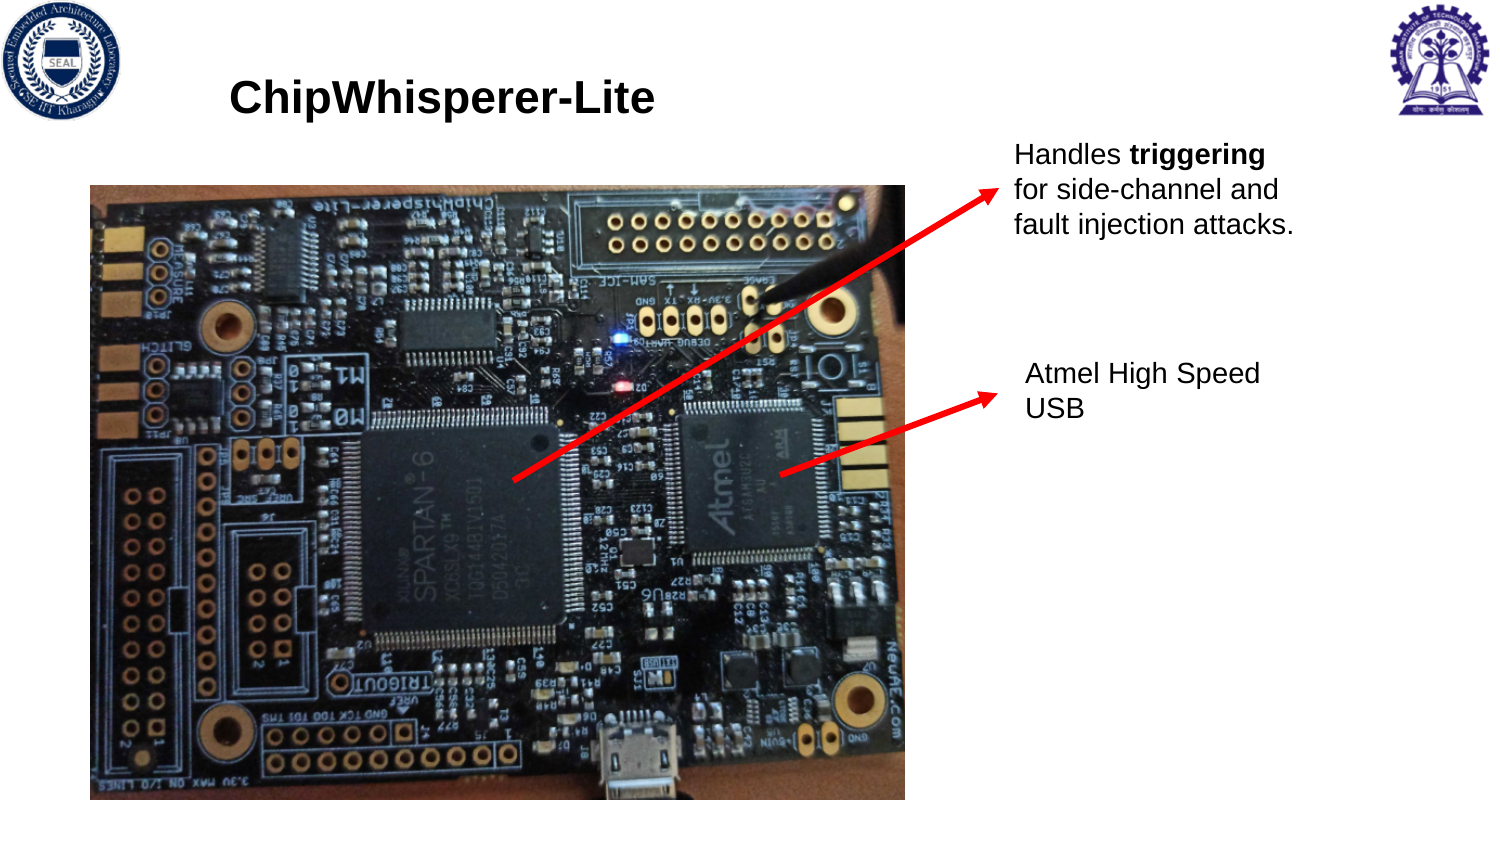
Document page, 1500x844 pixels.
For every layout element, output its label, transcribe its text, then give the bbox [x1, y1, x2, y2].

text_box Atmel High Speed USB [1010, 339, 1326, 440]
text_box Handles triggering for side-channel and fault injection attacks. [999, 120, 1315, 256]
title ChipWhisperer-Lite [214, 51, 1500, 146]
picture [1378, 0, 1500, 122]
picture [89, 184, 906, 800]
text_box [512, 188, 1000, 482]
picture [0, 0, 122, 122]
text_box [779, 393, 999, 476]
